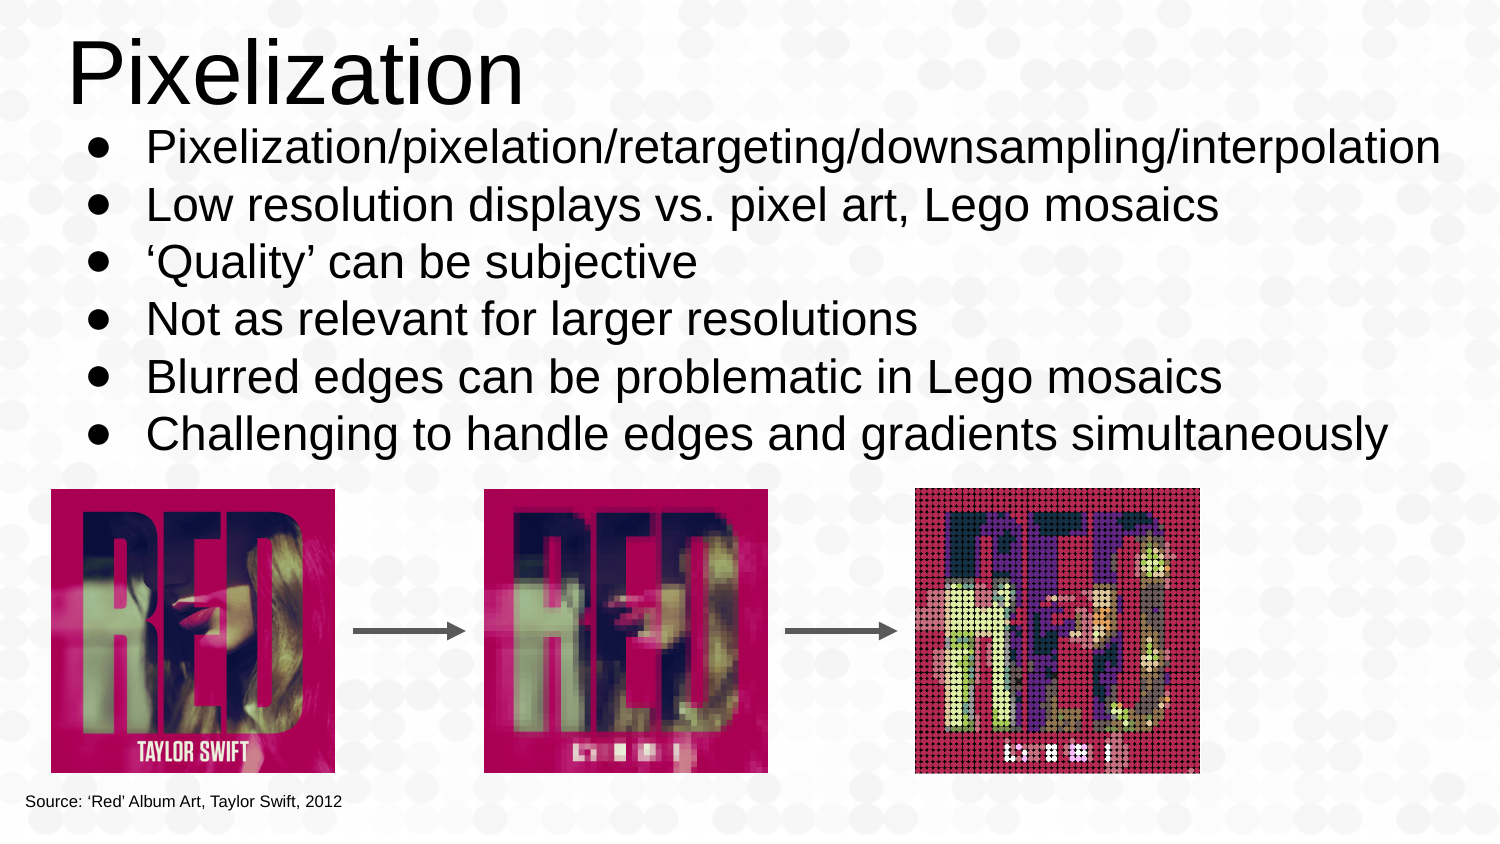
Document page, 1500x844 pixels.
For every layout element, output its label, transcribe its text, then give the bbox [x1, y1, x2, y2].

title Pixelization [51, 0, 1449, 138]
text_box Source: ‘Red’ Album Art, Taylor Swift, 2012 [10, 780, 458, 821]
picture [0, 0, 1500, 844]
text_box Pixelization/pixelation/retargeting/downsampling/interpolation Low resolution displays vs. pixel art, Lego mosaics ‘Quality’ can be subjective Not as relevant for larger resolutions Blurred edges can be problematic in Lego mosaics Challenging to handle edges and gradients simultaneously [55, 100, 1474, 533]
